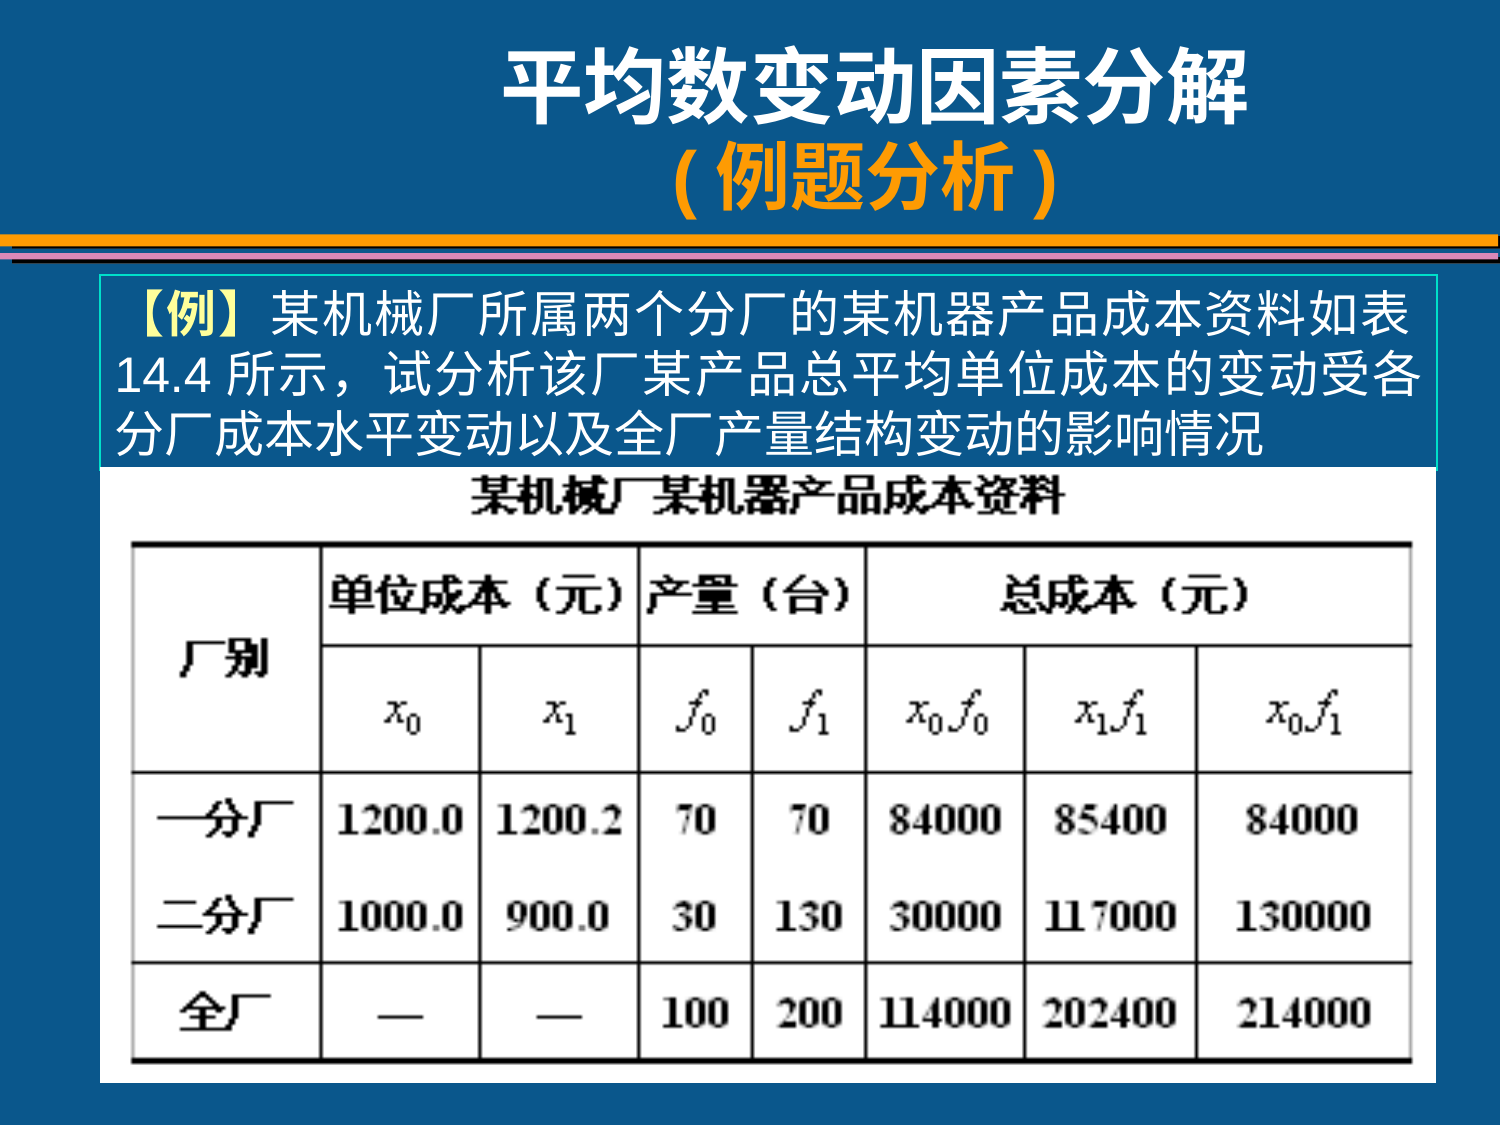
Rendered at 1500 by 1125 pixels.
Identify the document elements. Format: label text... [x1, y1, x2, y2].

picture [100, 467, 1436, 1083]
title 平均数变动因素分解 (例题分析) [300, 37, 1450, 225]
text_box 【例】某机械厂所属两个分厂的某机器产品成本资料如表14.4所示，试分析该厂某产品总平均单位成本的变动受各分厂成本水平变动以及全厂产量结构变动的影响情况 [99, 274, 1438, 471]
